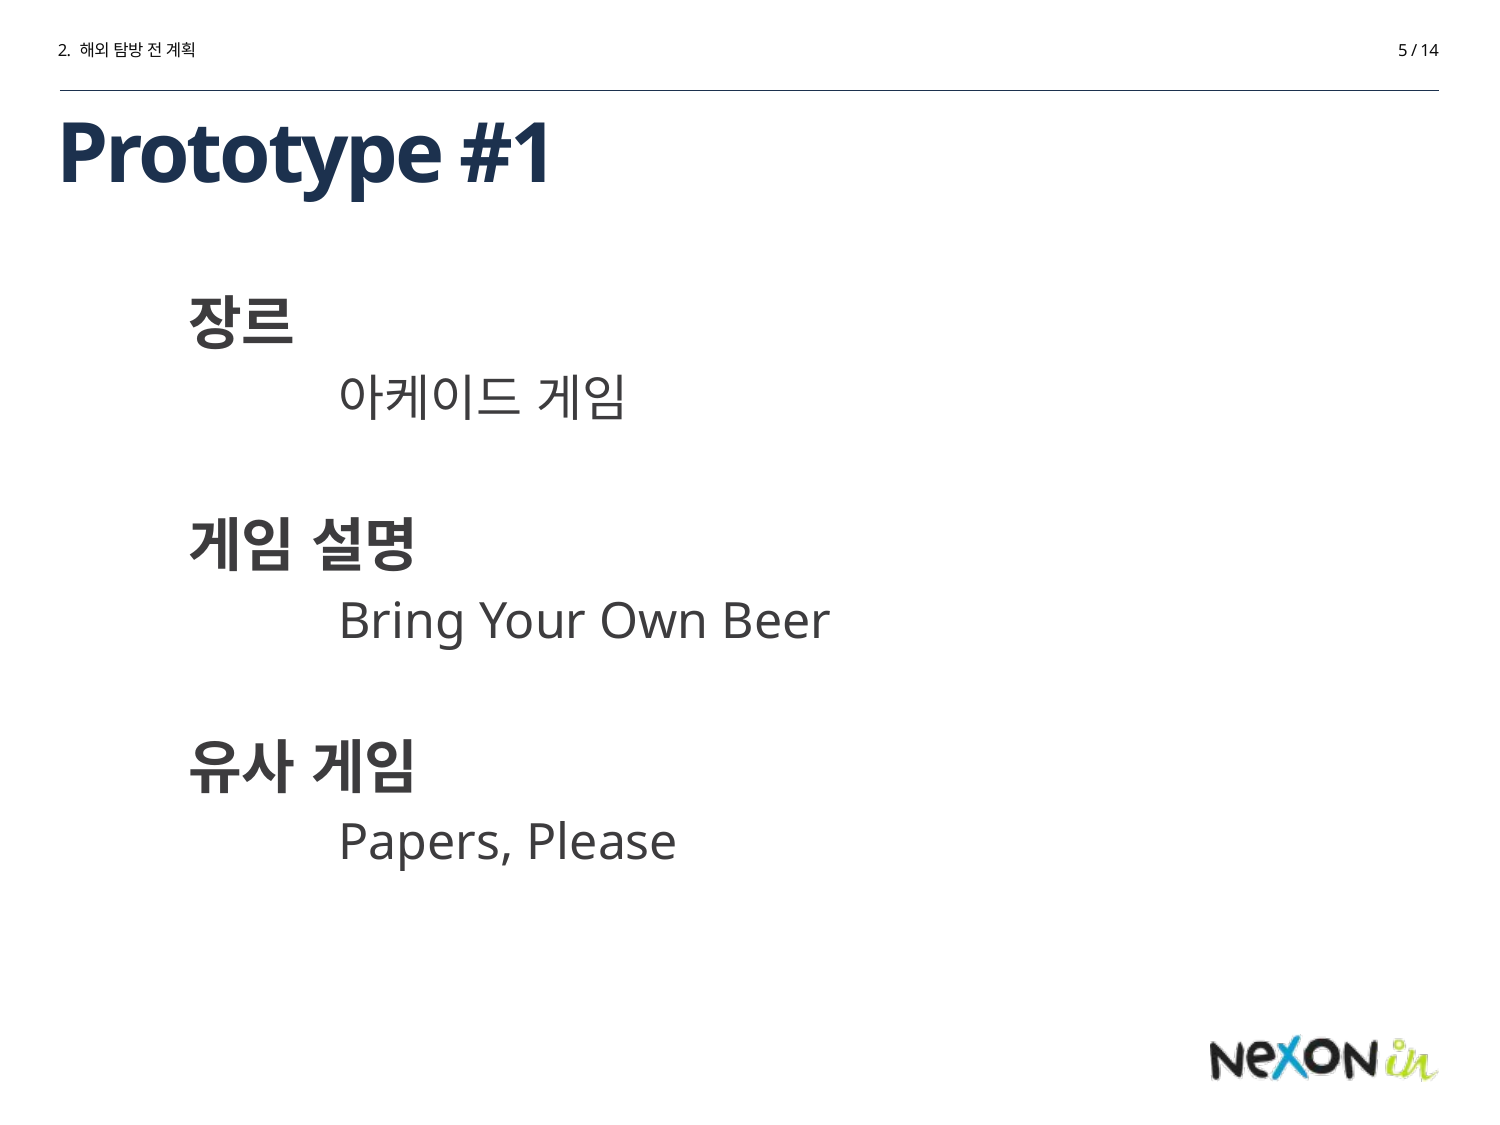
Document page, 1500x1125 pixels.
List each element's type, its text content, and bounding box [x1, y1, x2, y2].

text_box 장르 아케이드 게임 게임 설명 Bring Your Own Beer 유사 게임 Papers, Please [173, 278, 1500, 489]
text_box Prototype #1 [41, 101, 1189, 198]
text_box 5 / 14 [1193, 32, 1454, 70]
text_box 2. 해외 탐방 전 계획 [43, 31, 303, 67]
picture [1210, 1034, 1440, 1083]
